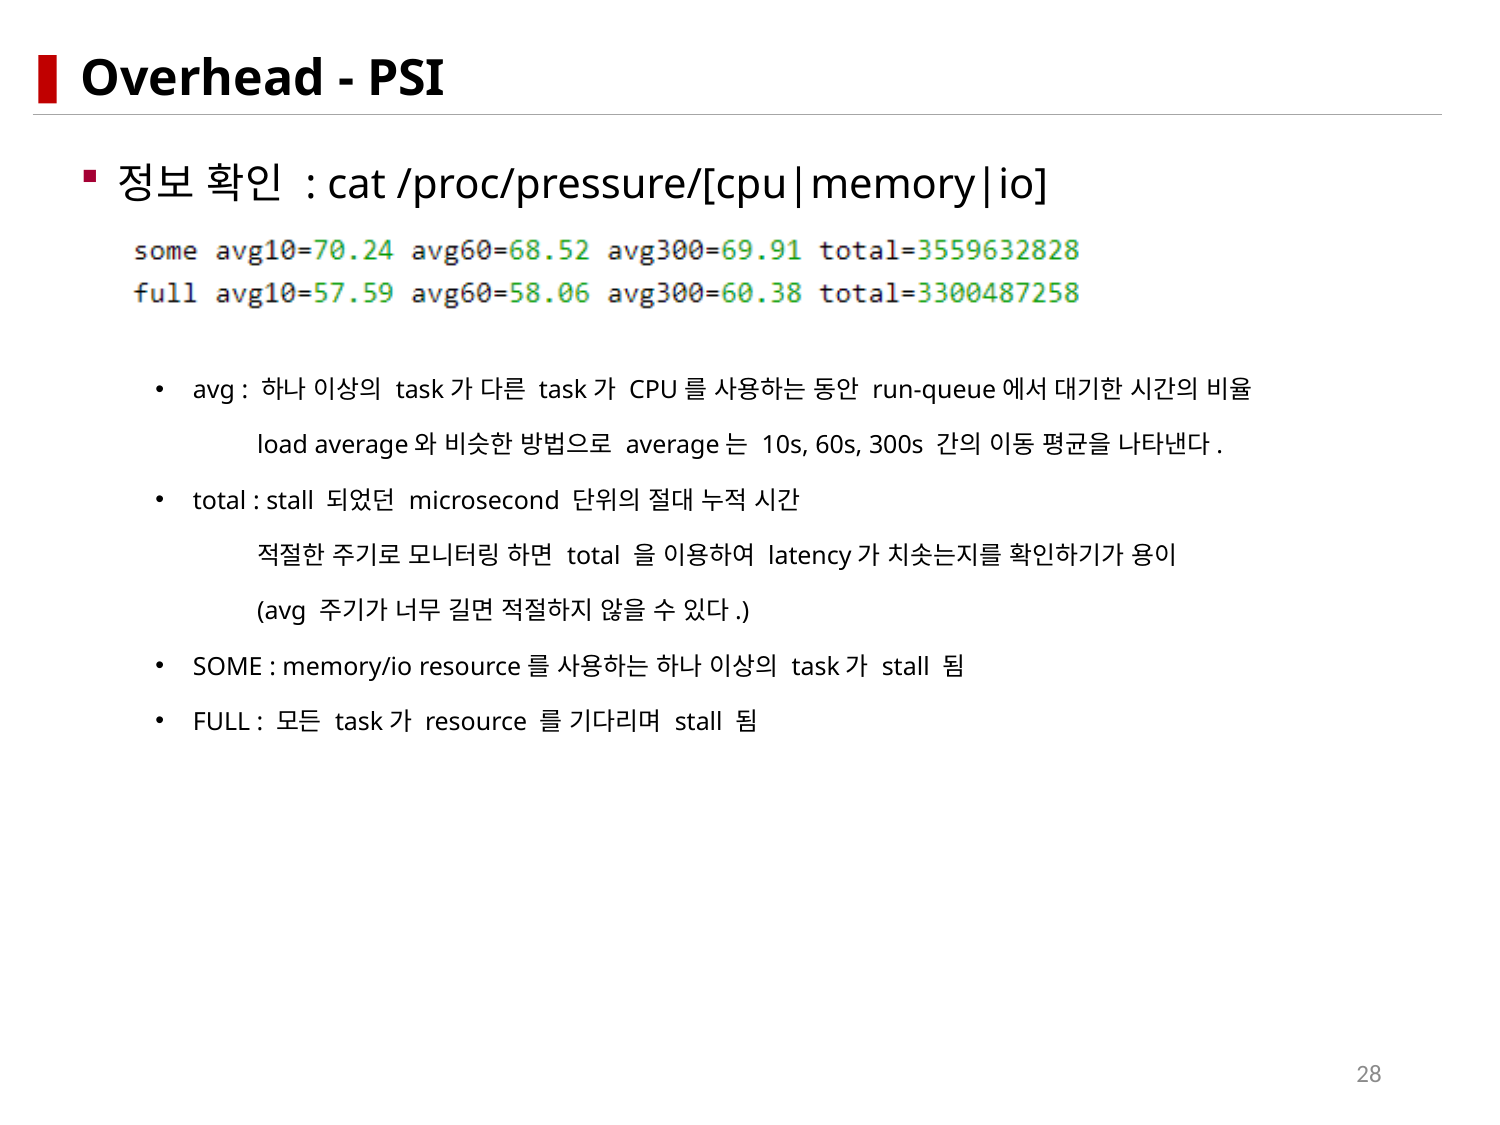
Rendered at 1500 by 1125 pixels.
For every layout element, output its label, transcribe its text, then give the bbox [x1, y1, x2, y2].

picture [121, 219, 1104, 328]
slide_number 28 [1059, 1042, 1397, 1103]
list 정보 확인 : cat /proc/pressure/[cpu|memory|io] avg : 하나 이상의 task가 다른 task가 CPU를 사용하는 동안 run-queue에서 대기한 시간의 비율 load average와 비슷한 방법으로 average는 10s, 60s, 300s 간의 이동 평균을 나타낸다. total : stall 되었던 microsecond 단위의 절대 누적 시간 적절한 주기로 모니터링 하면 total 을 이용하여 latency가 치솟는지를 확인하기가 용이 (avg 주기가 너무 길면 적절하지 않을 수 있다.) SOME : memory/io resource를 사용하는 하나 이상의 task가 stall 됨 FULL : 모든 task가 resource 를 기다리며 stall 됨 [65, 149, 1443, 1014]
title Overhead - PSI [65, 49, 1443, 110]
